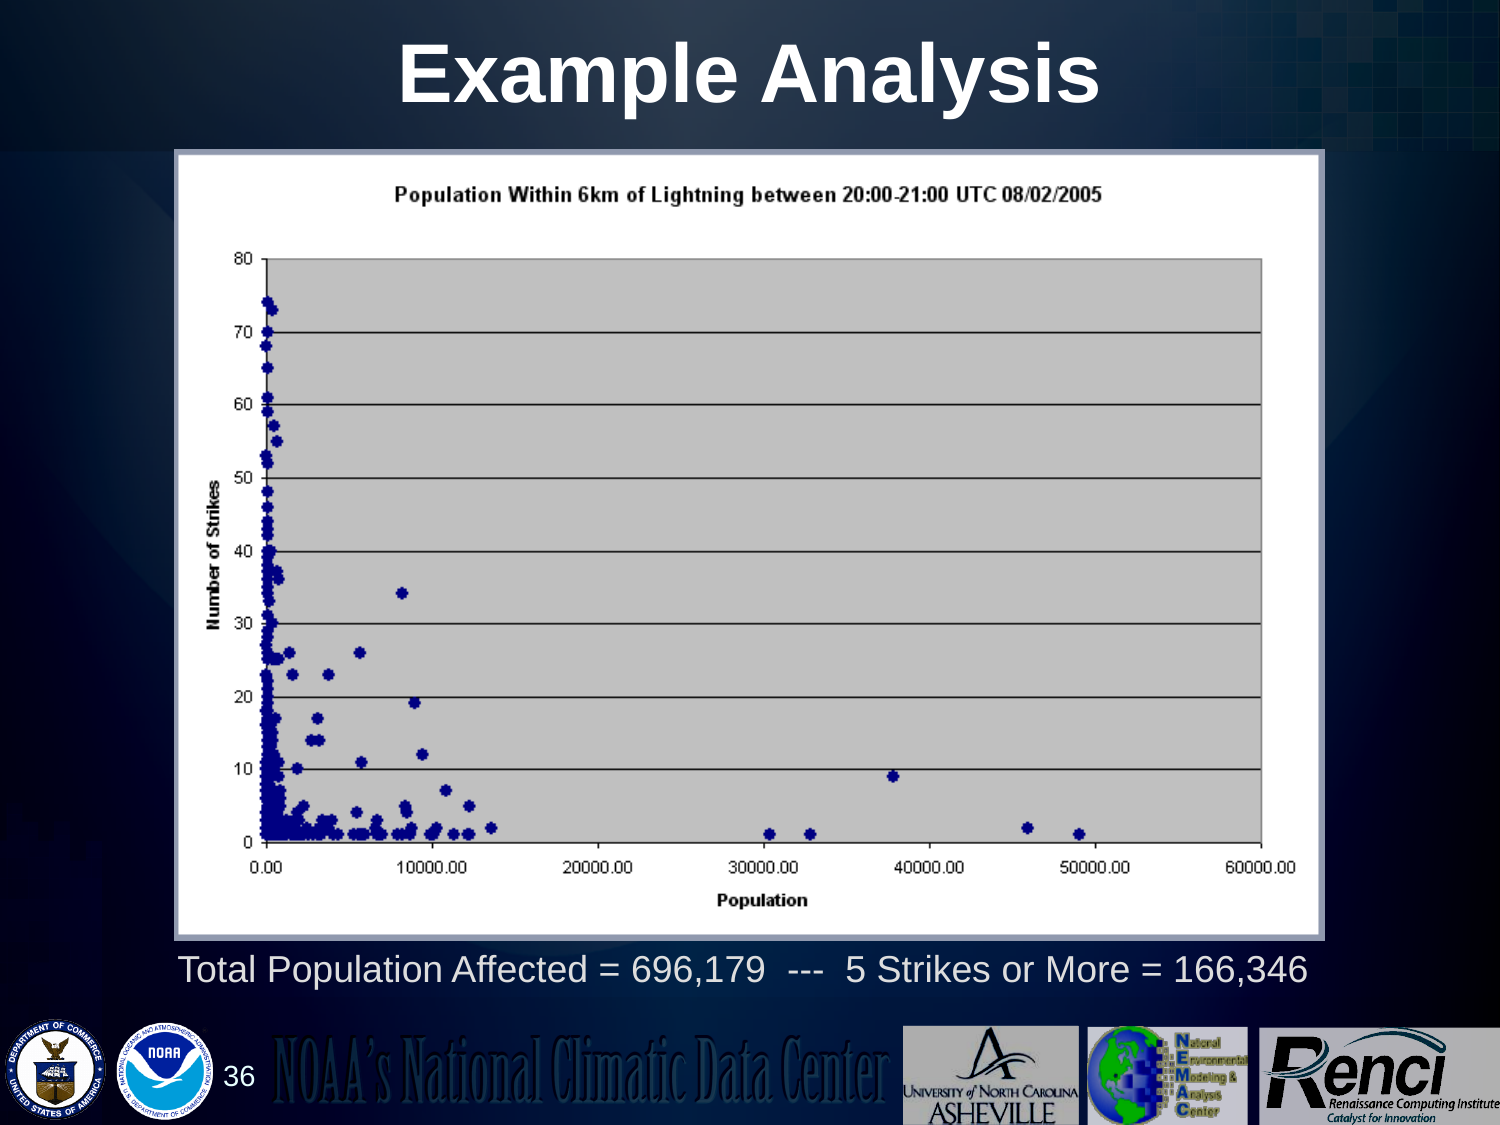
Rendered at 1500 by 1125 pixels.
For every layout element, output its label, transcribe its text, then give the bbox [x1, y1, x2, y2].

title Example Analysis [74, 12, 1426, 126]
picture [112, 1018, 217, 1123]
picture [0, 1015, 110, 1125]
text_box Total Population Affected = 696,179 --- 5 Strikes or More = 166,346 [162, 937, 1375, 998]
picture [174, 149, 1326, 941]
